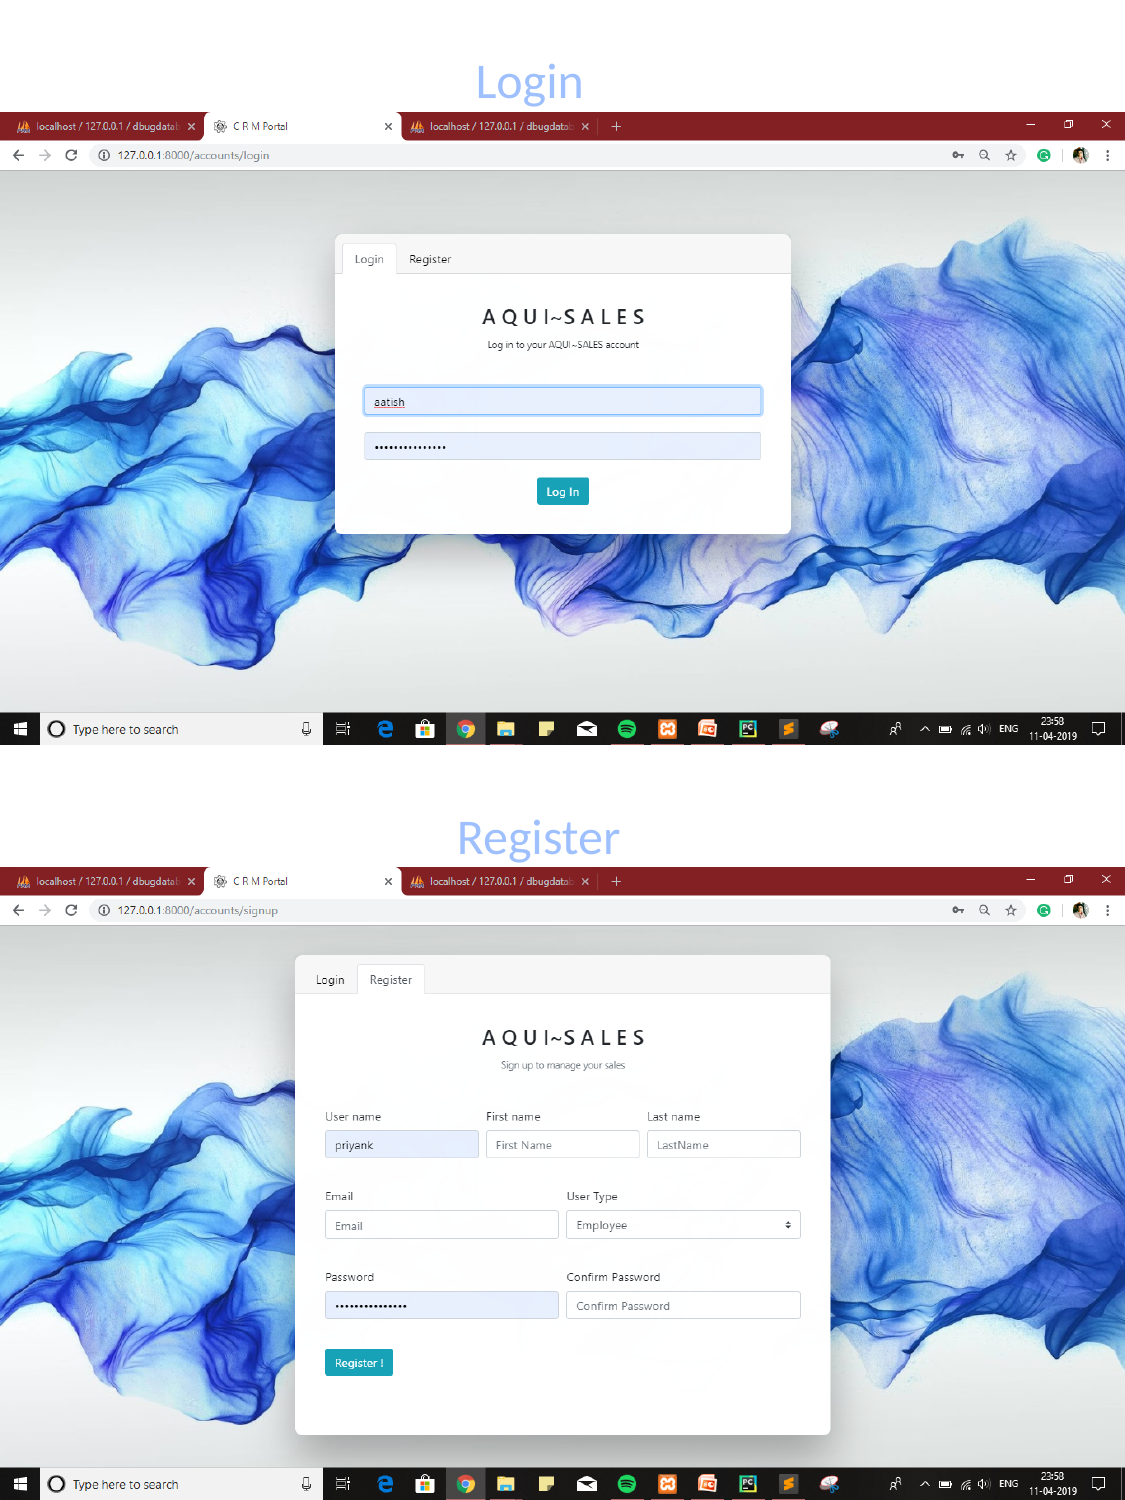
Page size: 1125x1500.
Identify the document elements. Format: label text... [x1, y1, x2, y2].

text_box Register [278, 797, 799, 865]
text_box Login [290, 41, 811, 110]
picture [0, 867, 1125, 1500]
picture [0, 111, 1125, 745]
